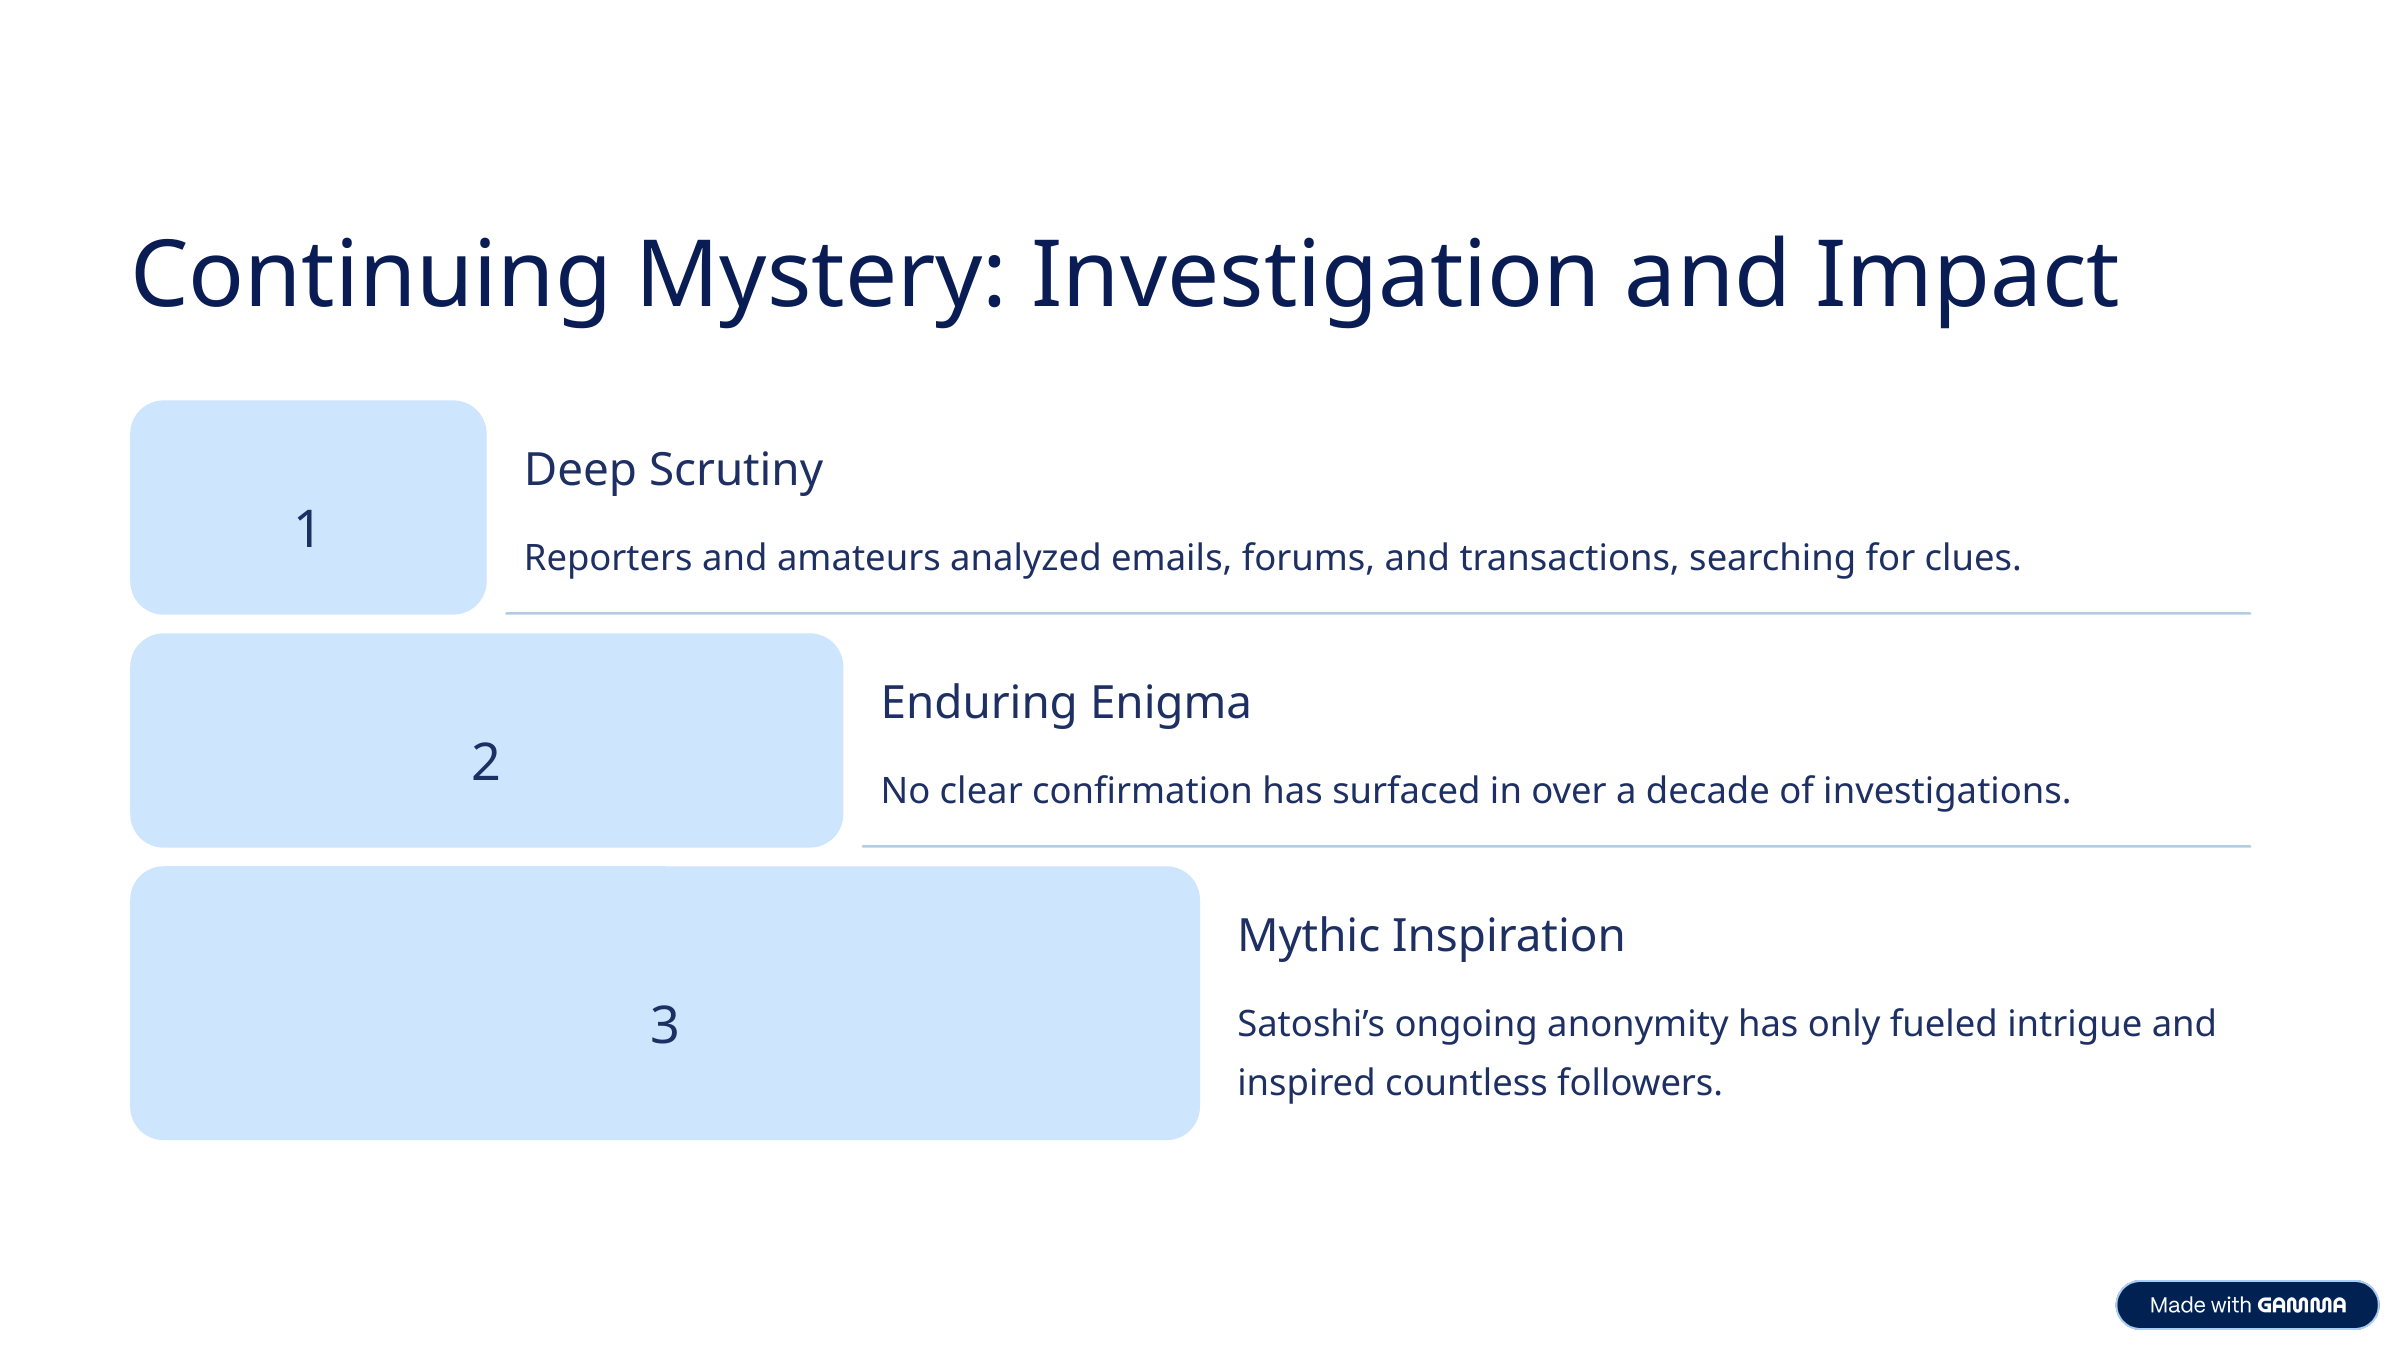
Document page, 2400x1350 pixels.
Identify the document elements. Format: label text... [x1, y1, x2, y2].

text_box Satoshi’s ongoing anonymity has only fueled intrigue and inspired countless followers. [1237, 983, 2233, 1103]
text_box 2 [460, 707, 513, 774]
text_box [130, 400, 487, 615]
text_box No clear confirmation has surfaced in over a decade of investigations. [880, 751, 2065, 811]
text_box 3 [638, 970, 692, 1036]
text_box Deep Scrutiny [523, 437, 989, 496]
text_box [130, 633, 844, 848]
text_box Mythic Inspiration [1237, 903, 1703, 962]
picture [2106, 1271, 2389, 1339]
text_box [130, 866, 1201, 1141]
text_box Enduring Enigma [880, 670, 1346, 729]
text_box 1 [282, 474, 335, 541]
text_box Continuing Mystery: Investigation and Impact [130, 209, 2117, 326]
text_box Reporters and amateurs analyzed emails, forums, and transactions, searching for clues. [523, 517, 2015, 578]
